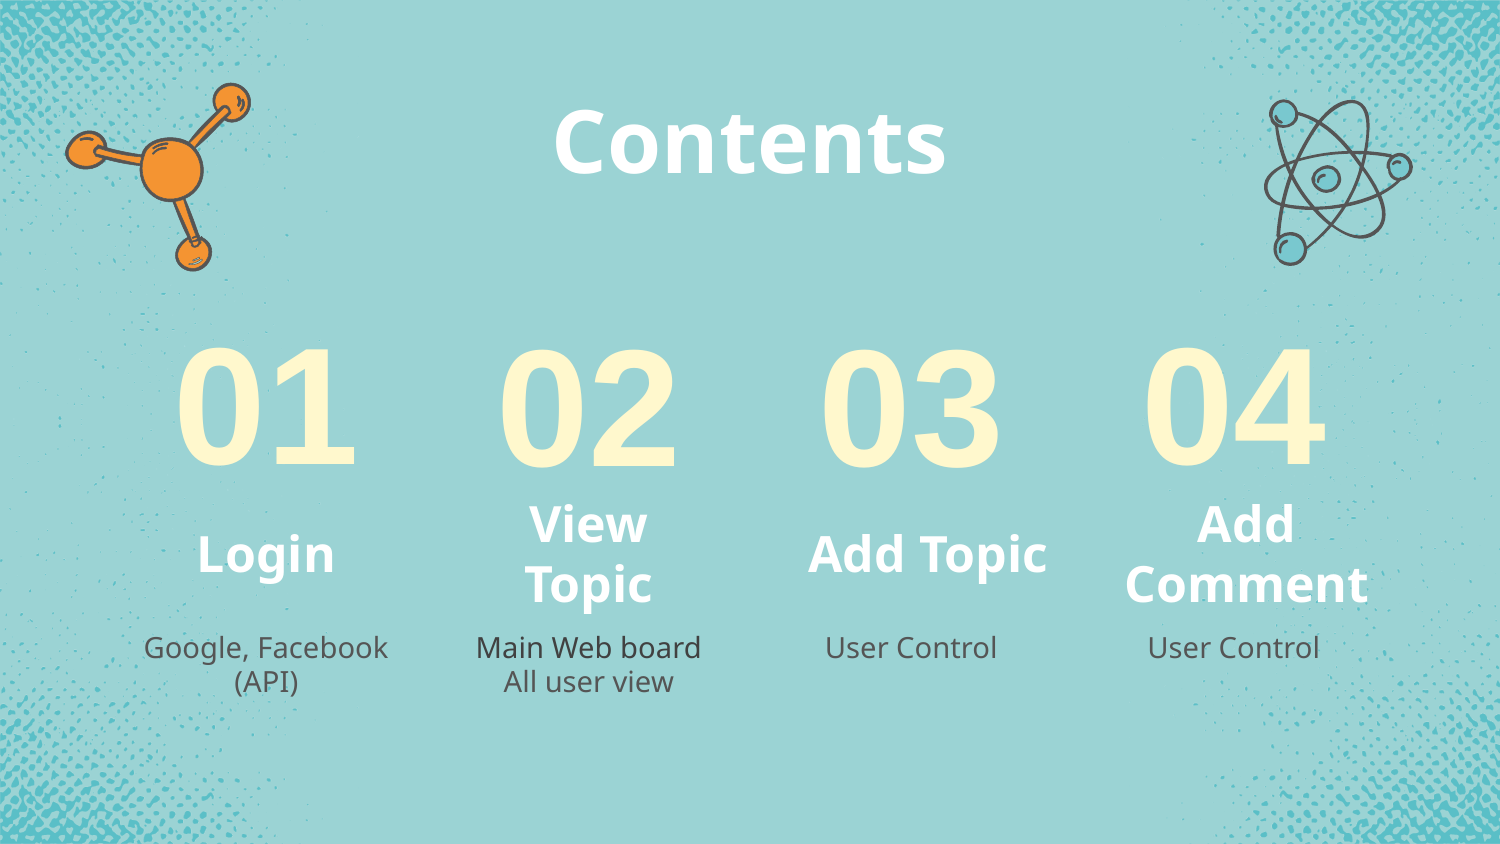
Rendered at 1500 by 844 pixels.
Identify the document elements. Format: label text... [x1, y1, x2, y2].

title Contents [101, 91, 1399, 185]
title View Topic [450, 493, 728, 612]
title Login [127, 493, 405, 612]
subtitle Main Web board All user view [450, 613, 728, 758]
subtitle User Control [772, 613, 1050, 758]
title 03 [772, 340, 1050, 459]
title 01 [127, 338, 405, 457]
title Add Topic [772, 493, 1085, 612]
title 04 [1095, 338, 1373, 457]
title Add Comment [1095, 493, 1399, 612]
subtitle User Control [1095, 613, 1373, 758]
subtitle Google, Facebook (API) [127, 613, 405, 758]
title 02 [450, 340, 728, 459]
picture [0, 0, 1500, 844]
